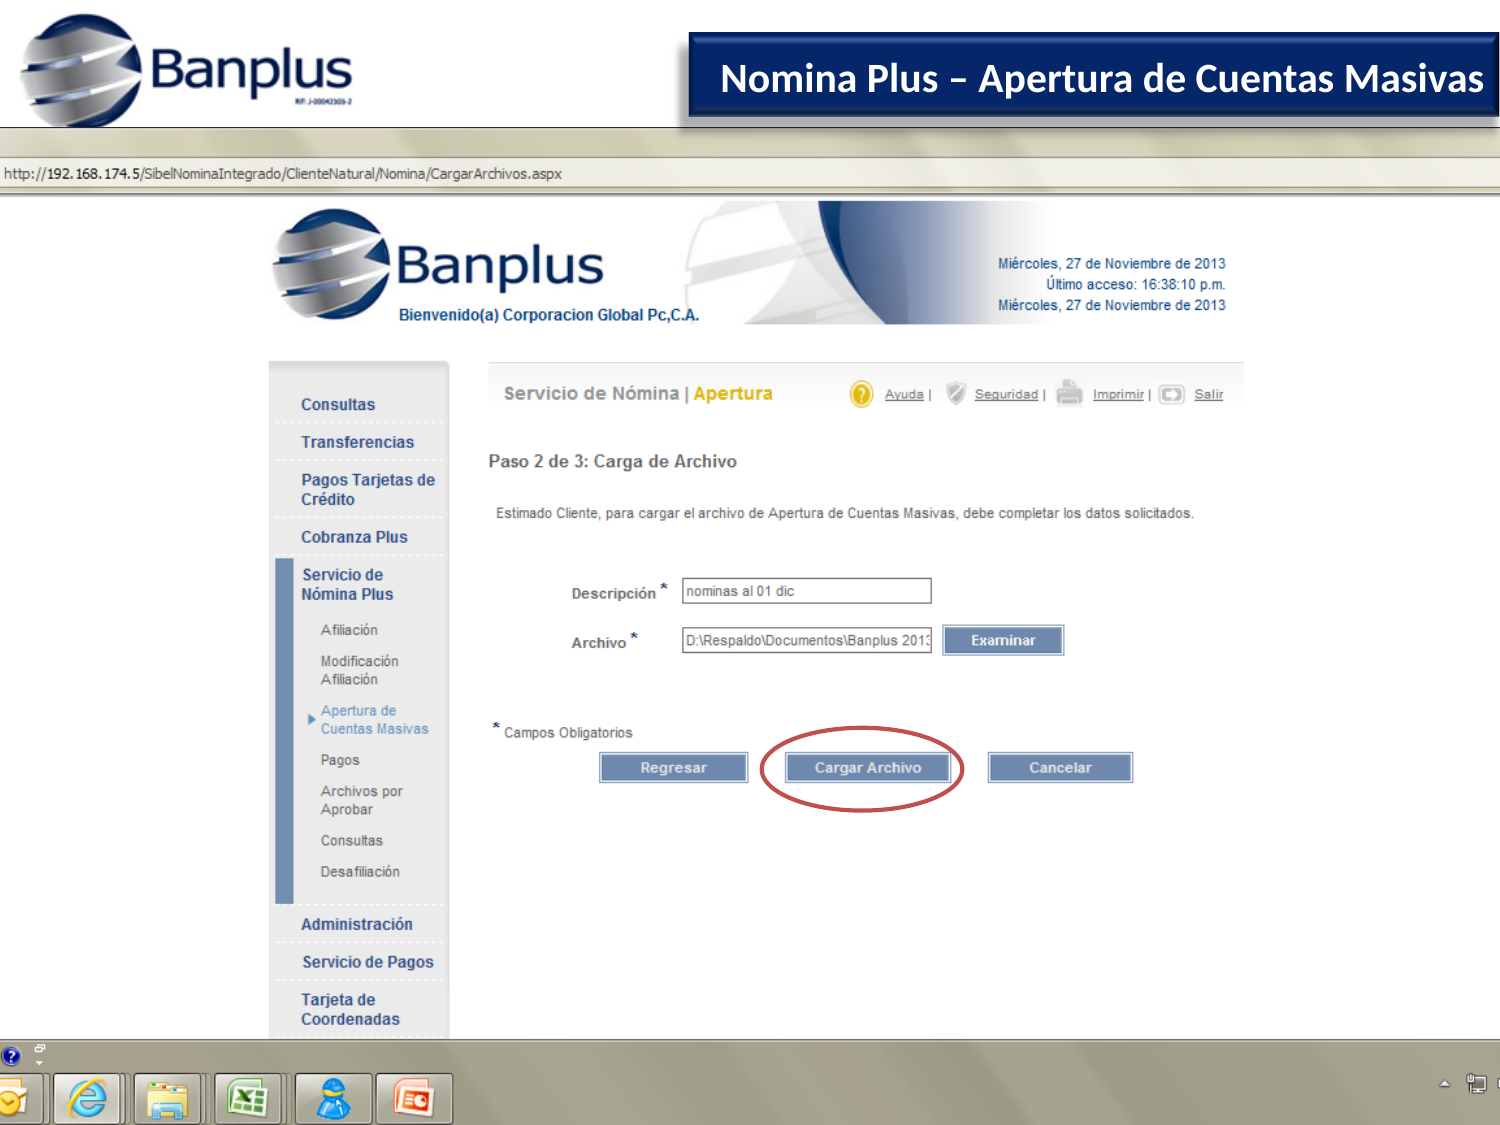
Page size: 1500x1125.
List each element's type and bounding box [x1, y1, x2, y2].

list [0, 126, 1500, 1125]
picture [666, 30, 1500, 151]
picture [11, 5, 372, 126]
